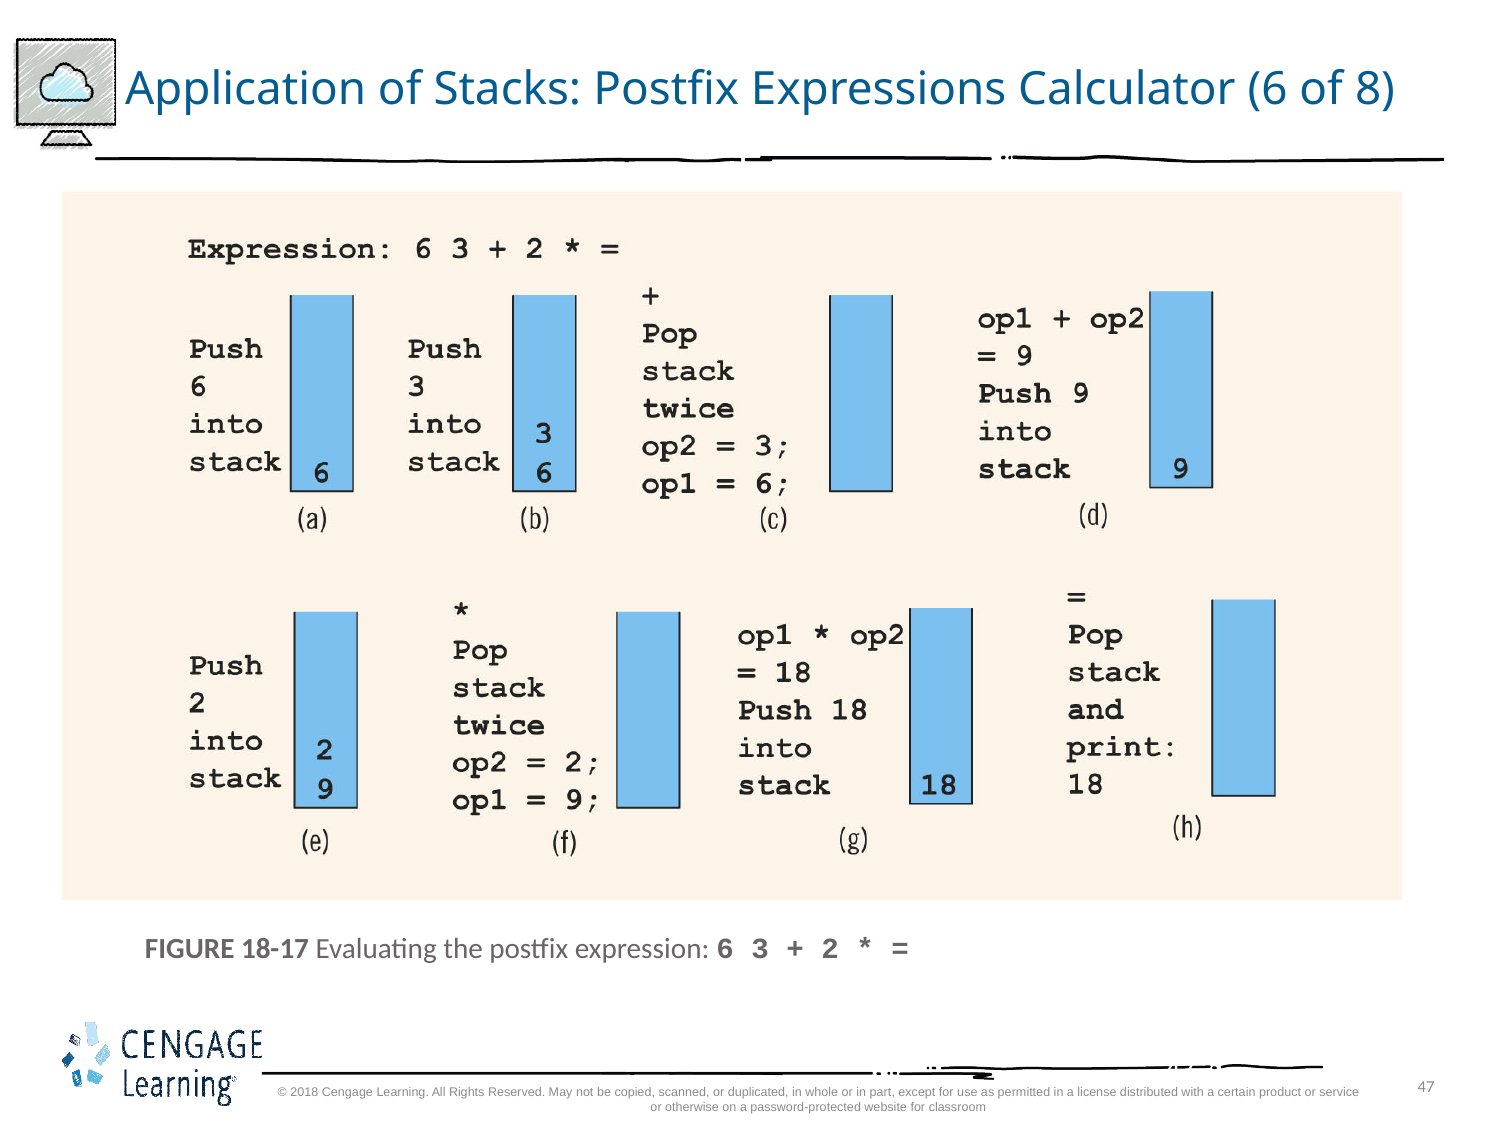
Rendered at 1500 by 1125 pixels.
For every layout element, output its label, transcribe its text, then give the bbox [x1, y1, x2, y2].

picture [62, 1022, 1149, 1106]
slide_number 47 [1149, 1042, 1500, 1103]
picture [12, 36, 117, 151]
title Application of Stacks: Postfix Expressions Calculator (6 of 8) [125, 66, 1442, 116]
picture [58, 187, 1405, 901]
list FIGURE 18-17 Evaluating the postfix expression: 6 3 + 2 * = [137, 924, 1279, 974]
footer © 2018 Cengage Learning. All Rights Reserved. May not be copied, scanned, or duplicated, in whole or in part, except for use as permitted in a license distributed with a certain product or service or otherwise on a password-protected website for classroom [261, 1079, 1375, 1120]
picture [95, 155, 1444, 163]
